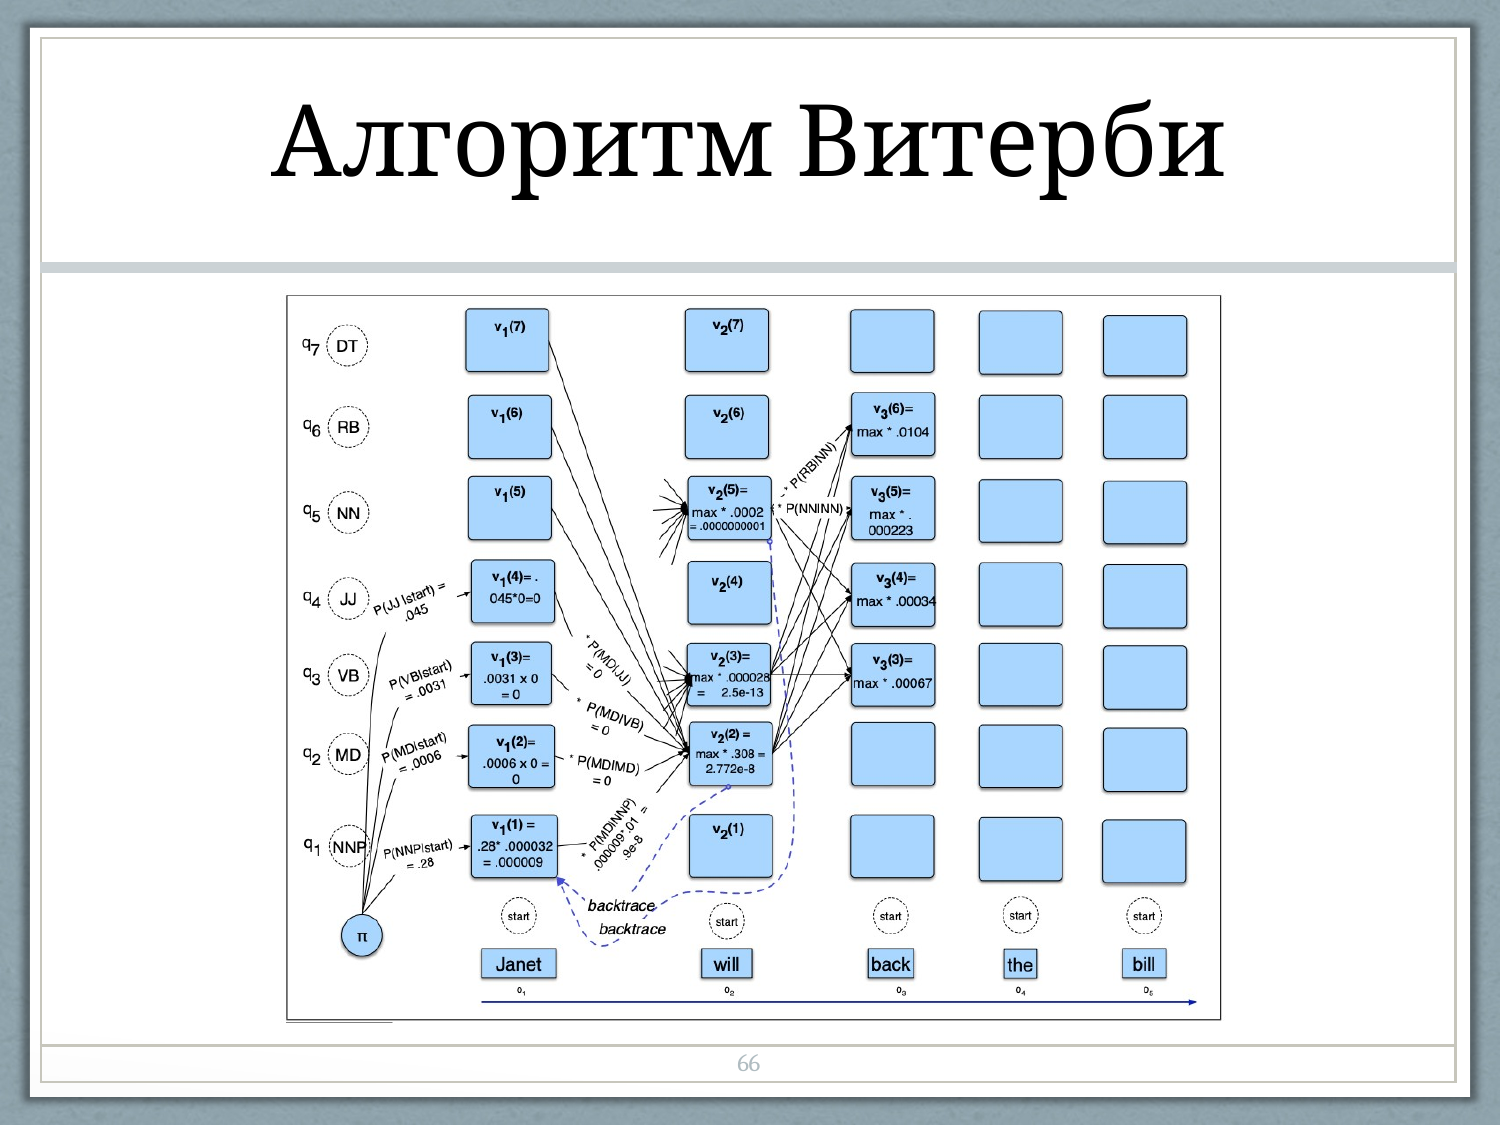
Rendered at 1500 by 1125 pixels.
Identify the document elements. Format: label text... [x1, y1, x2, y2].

table_cell 66 [42, 1047, 1454, 1081]
table_cell [42, 273, 1454, 1044]
picture [0, 0, 1500, 1125]
table_header Алгоритм Витерби [42, 39, 1454, 262]
